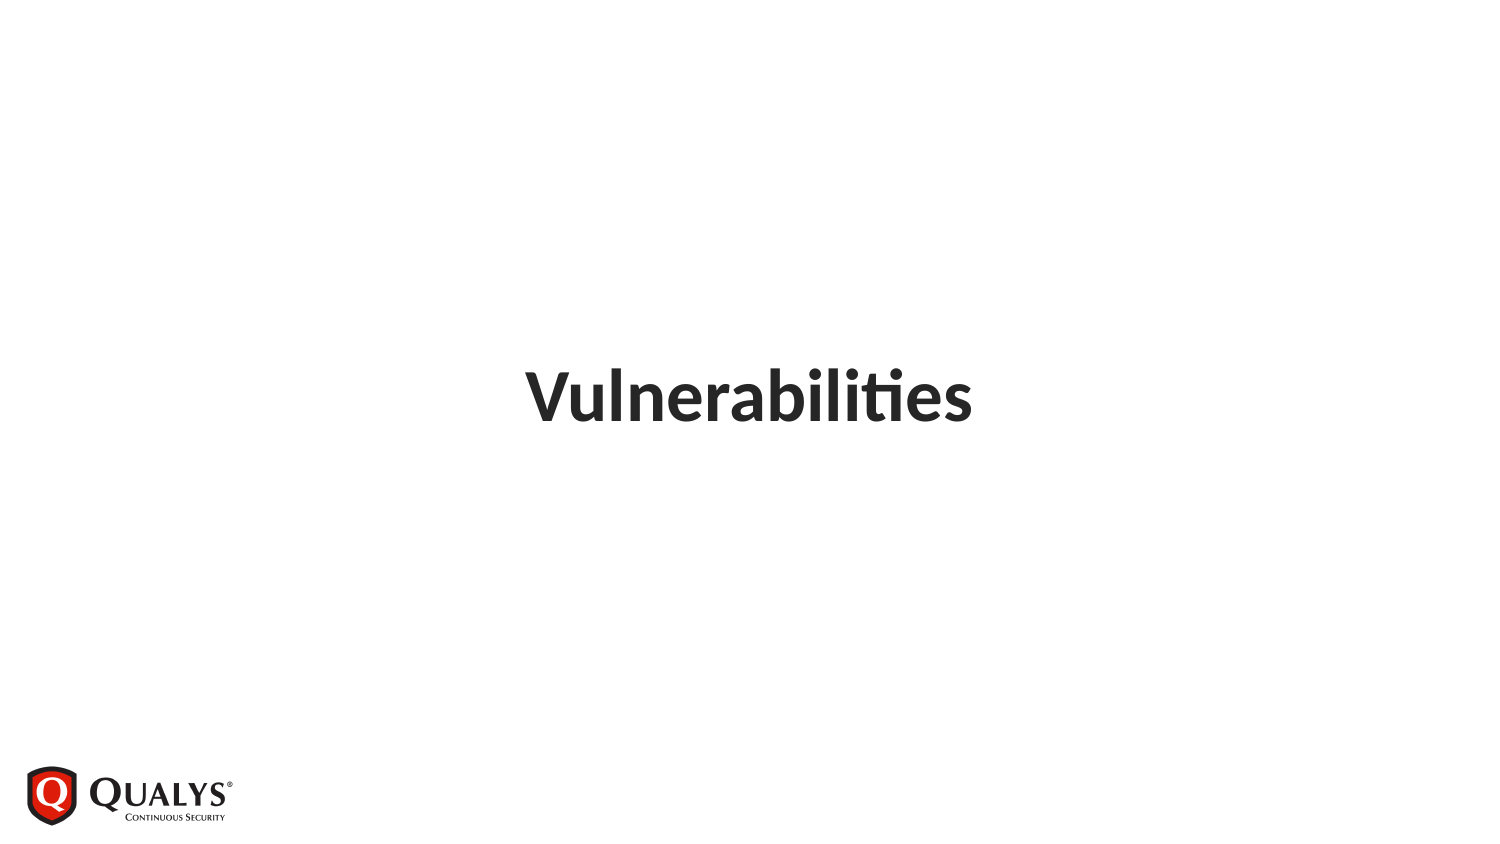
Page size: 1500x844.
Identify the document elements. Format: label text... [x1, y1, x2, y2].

list Vulnerabilities [74, 348, 1425, 764]
picture [27, 766, 233, 826]
